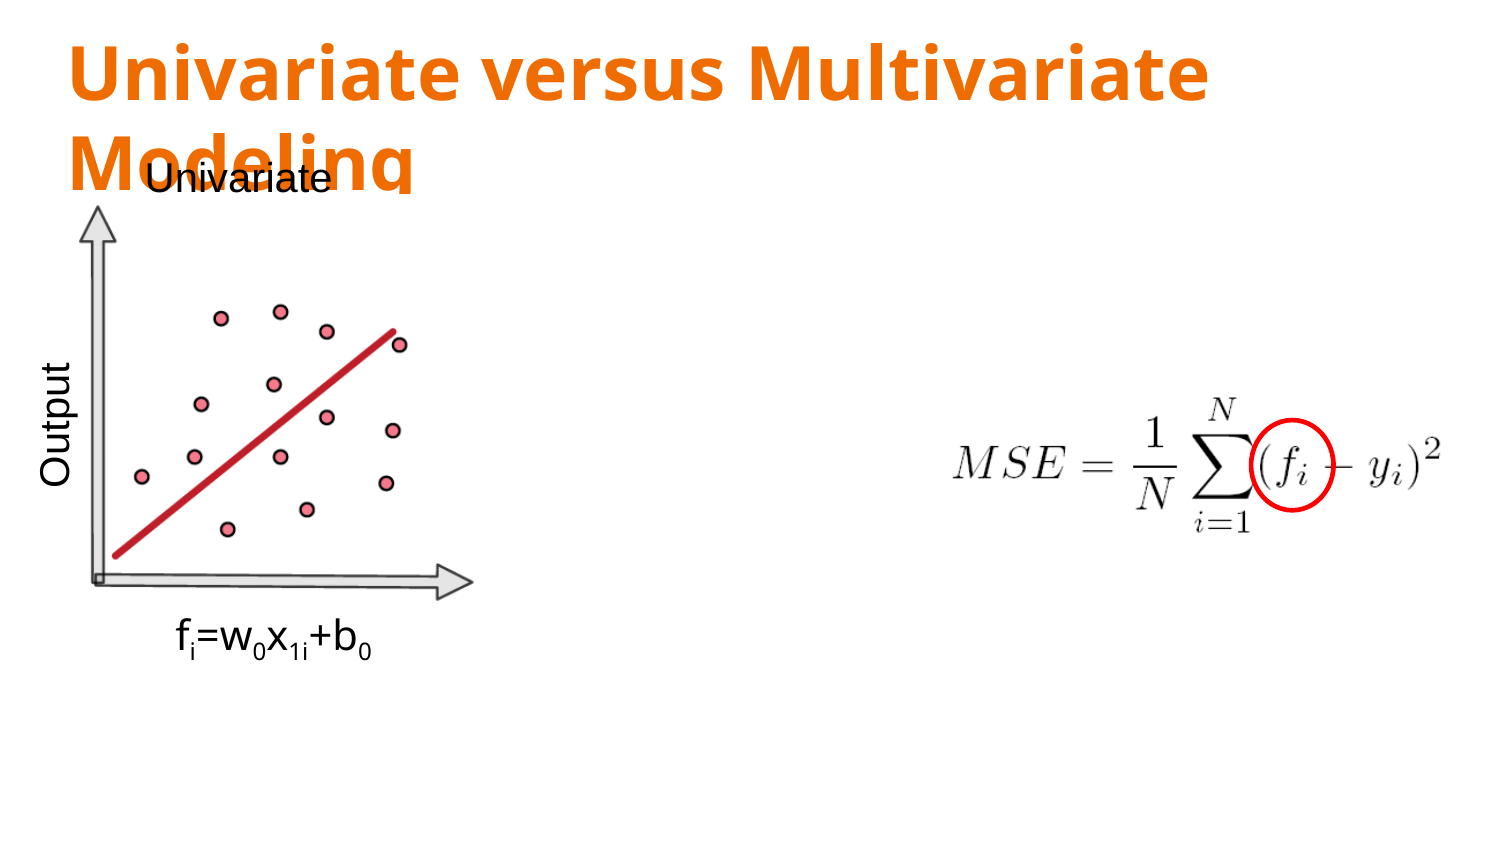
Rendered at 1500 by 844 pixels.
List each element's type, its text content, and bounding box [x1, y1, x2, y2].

text_box Univariate [129, 135, 361, 192]
text_box Output [12, 335, 67, 504]
picture [72, 193, 485, 616]
text_box fi=w0x1i+b0 [160, 624, 447, 665]
title Univariate versus Multivariate Modeling [51, 10, 1449, 127]
picture [930, 392, 1476, 553]
